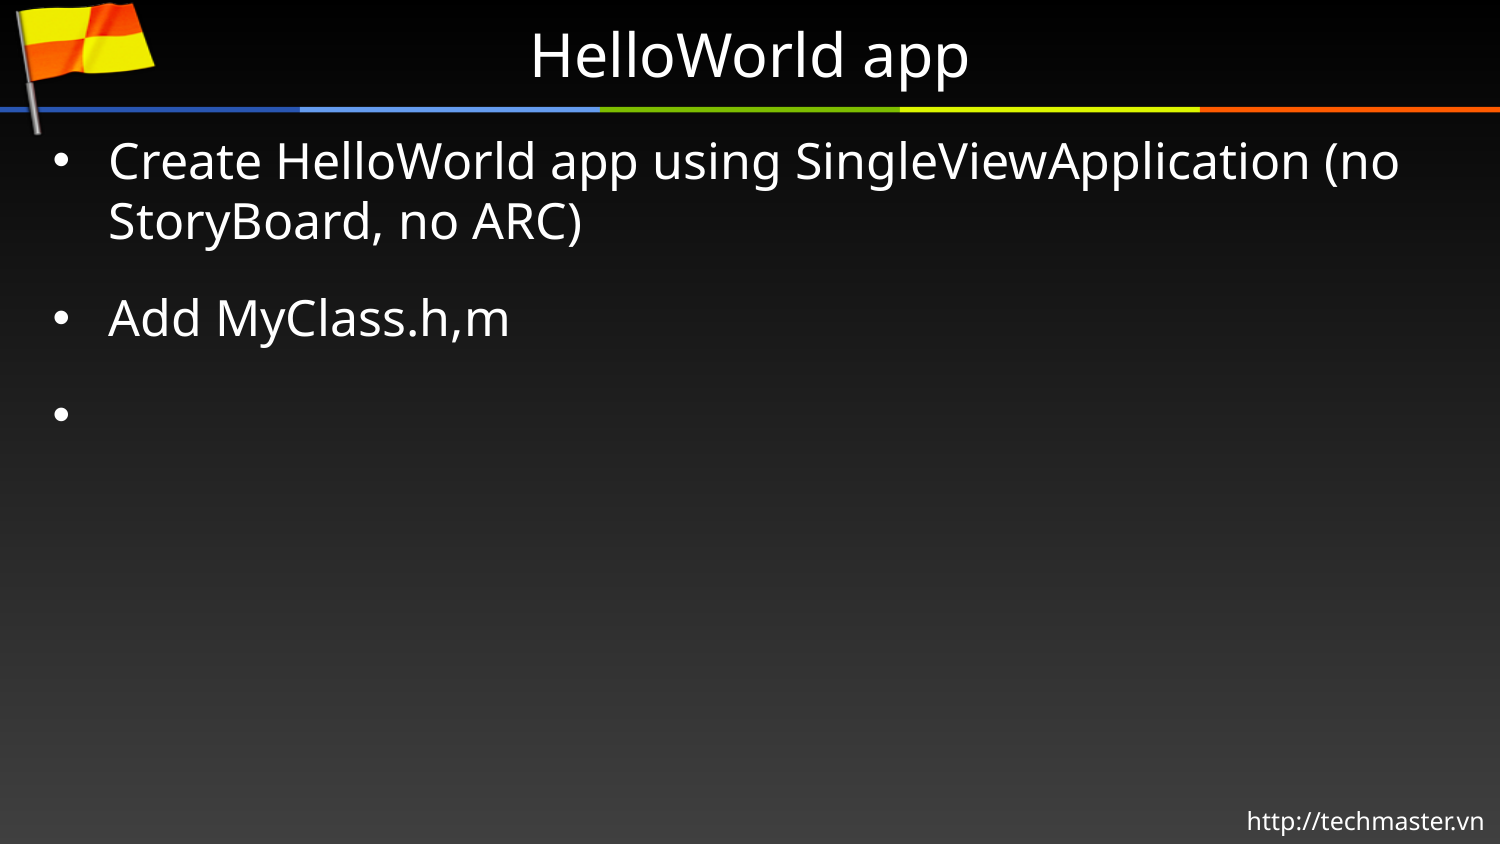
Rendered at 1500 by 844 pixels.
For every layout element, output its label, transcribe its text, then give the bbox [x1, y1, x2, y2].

list Create HelloWorld app using SingleViewApplication (no StoryBoard, no ARC) Add MyClass.h,m [37, 121, 1463, 799]
picture [0, 0, 175, 141]
title HelloWorld app [37, 9, 1463, 98]
